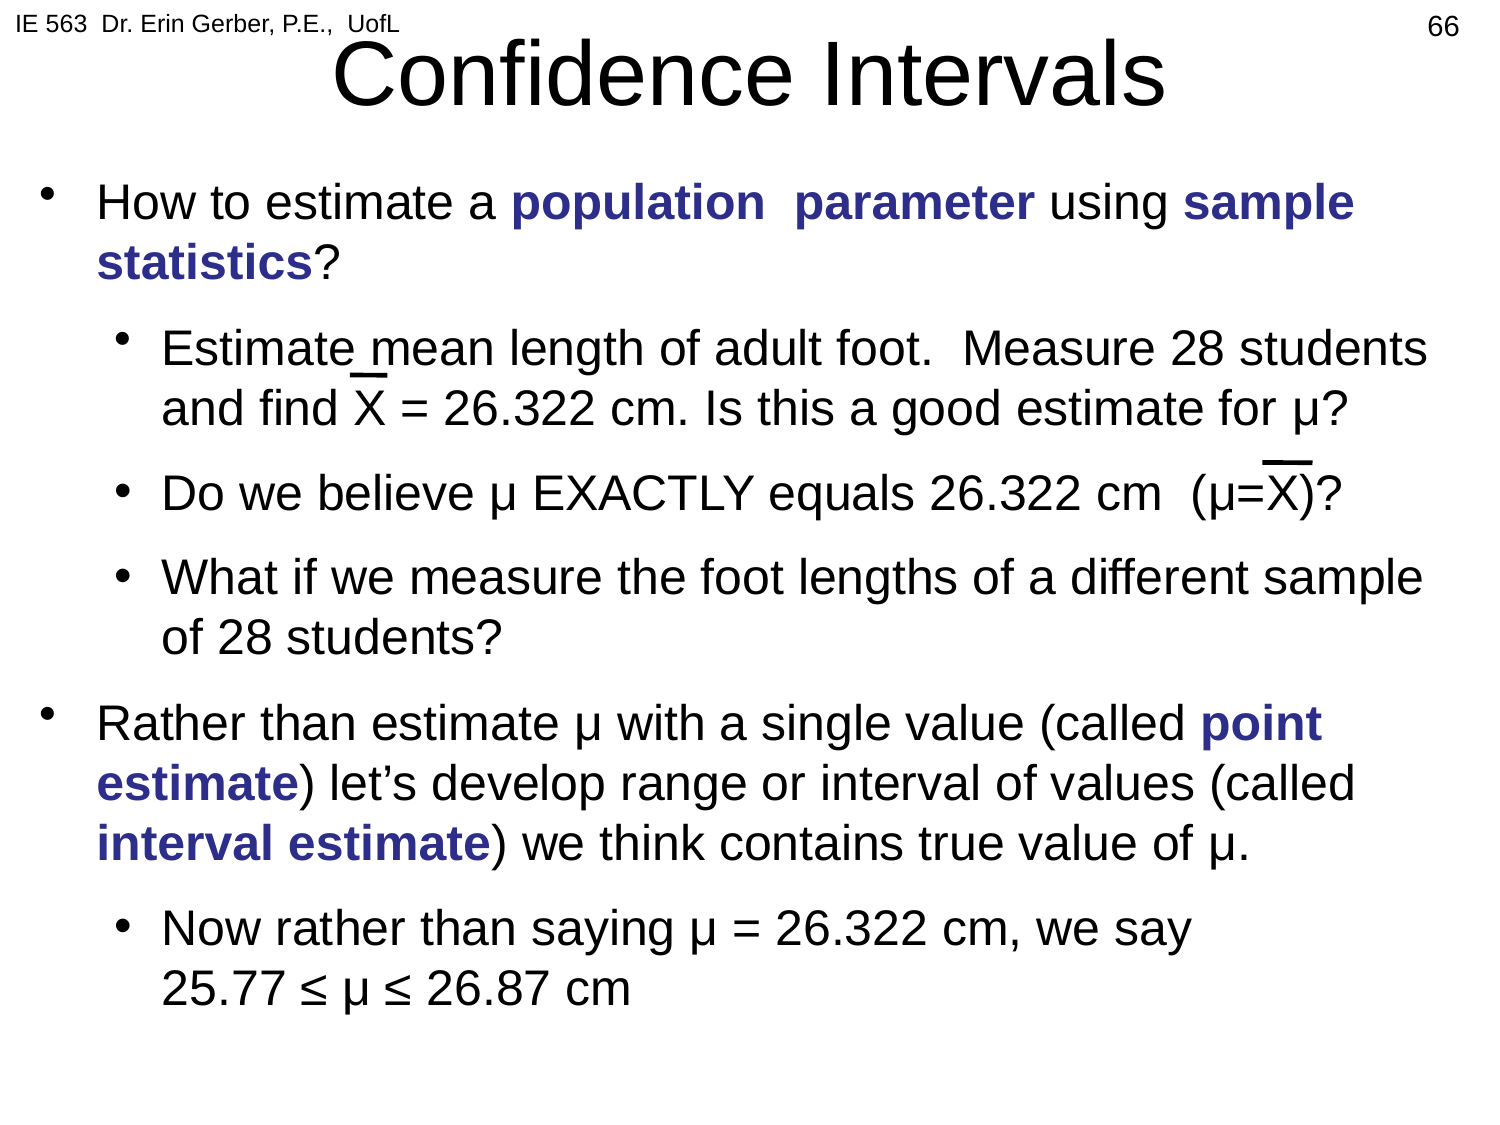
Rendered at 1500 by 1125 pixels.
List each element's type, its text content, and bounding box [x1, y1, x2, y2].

title Confidence Intervals [112, 0, 1388, 162]
list How to estimate a population parameter using sample statistics? Estimate mean length of adult foot. Measure 28 students and find X = 26.322 cm. Is this a good estimate for μ? Do we believe μ EXACTLY equals 26.322 cm (μ=X)? What if we measure the foot lengths of a different sample of 28 students? Rather than estimate μ with a single value (called point estimate) let’s develop range or interval of values (called interval estimate) we think contains true value of μ. Now rather than saying μ = 26.322 cm, we say 25.77 ≤ μ ≤ 26.87 cm [24, 162, 1488, 1038]
footer IE 563 Dr. Erin Gerber, P.E., UofL [0, 0, 626, 79]
slide_number 66 [1124, 0, 1476, 79]
